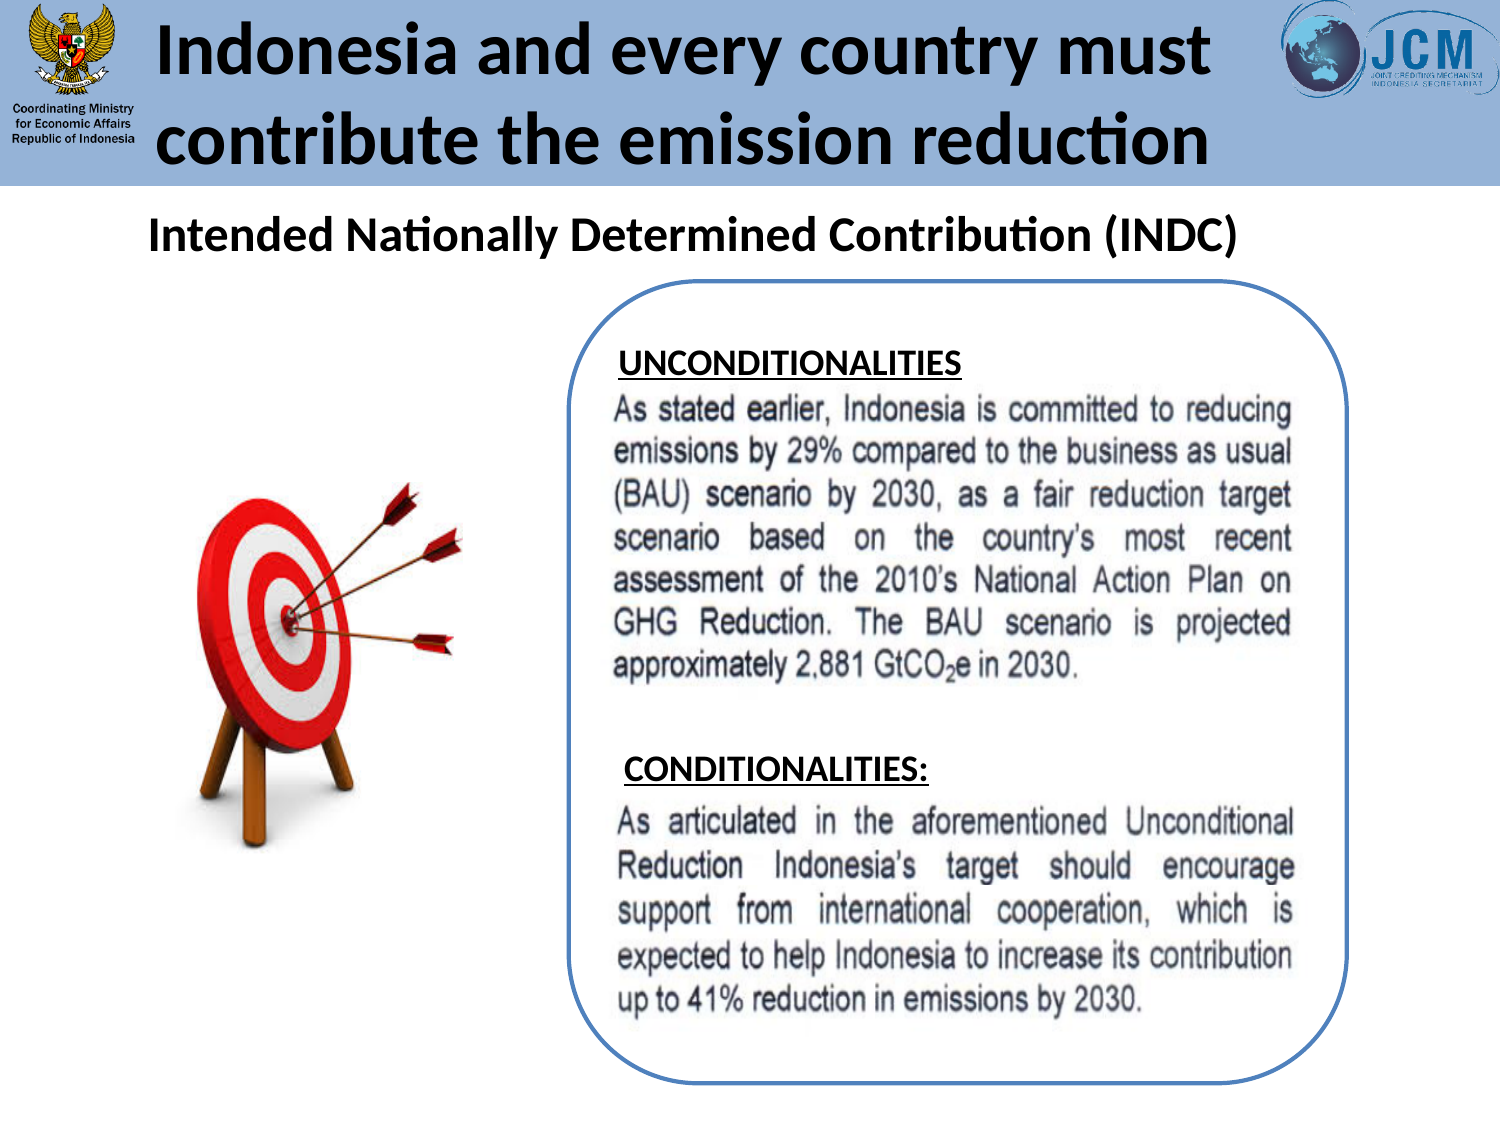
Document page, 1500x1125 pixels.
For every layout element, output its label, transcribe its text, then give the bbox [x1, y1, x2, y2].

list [589, 366, 1323, 718]
text_box UNCONDITIONALITIES [603, 330, 978, 365]
picture [164, 481, 464, 857]
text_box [589, 779, 1333, 1037]
picture [1294, 0, 1500, 98]
text_box CONDITIONALITIES: [609, 736, 944, 777]
text_box Intended Nationally Determined Contribution (INDC) [84, 137, 1303, 325]
text_box [604, 1046, 1312, 1086]
text_box [566, 311, 1349, 1020]
picture [0, 0, 84, 185]
title Indonesia and every country must contribute the emission reduction [75, 0, 1294, 183]
